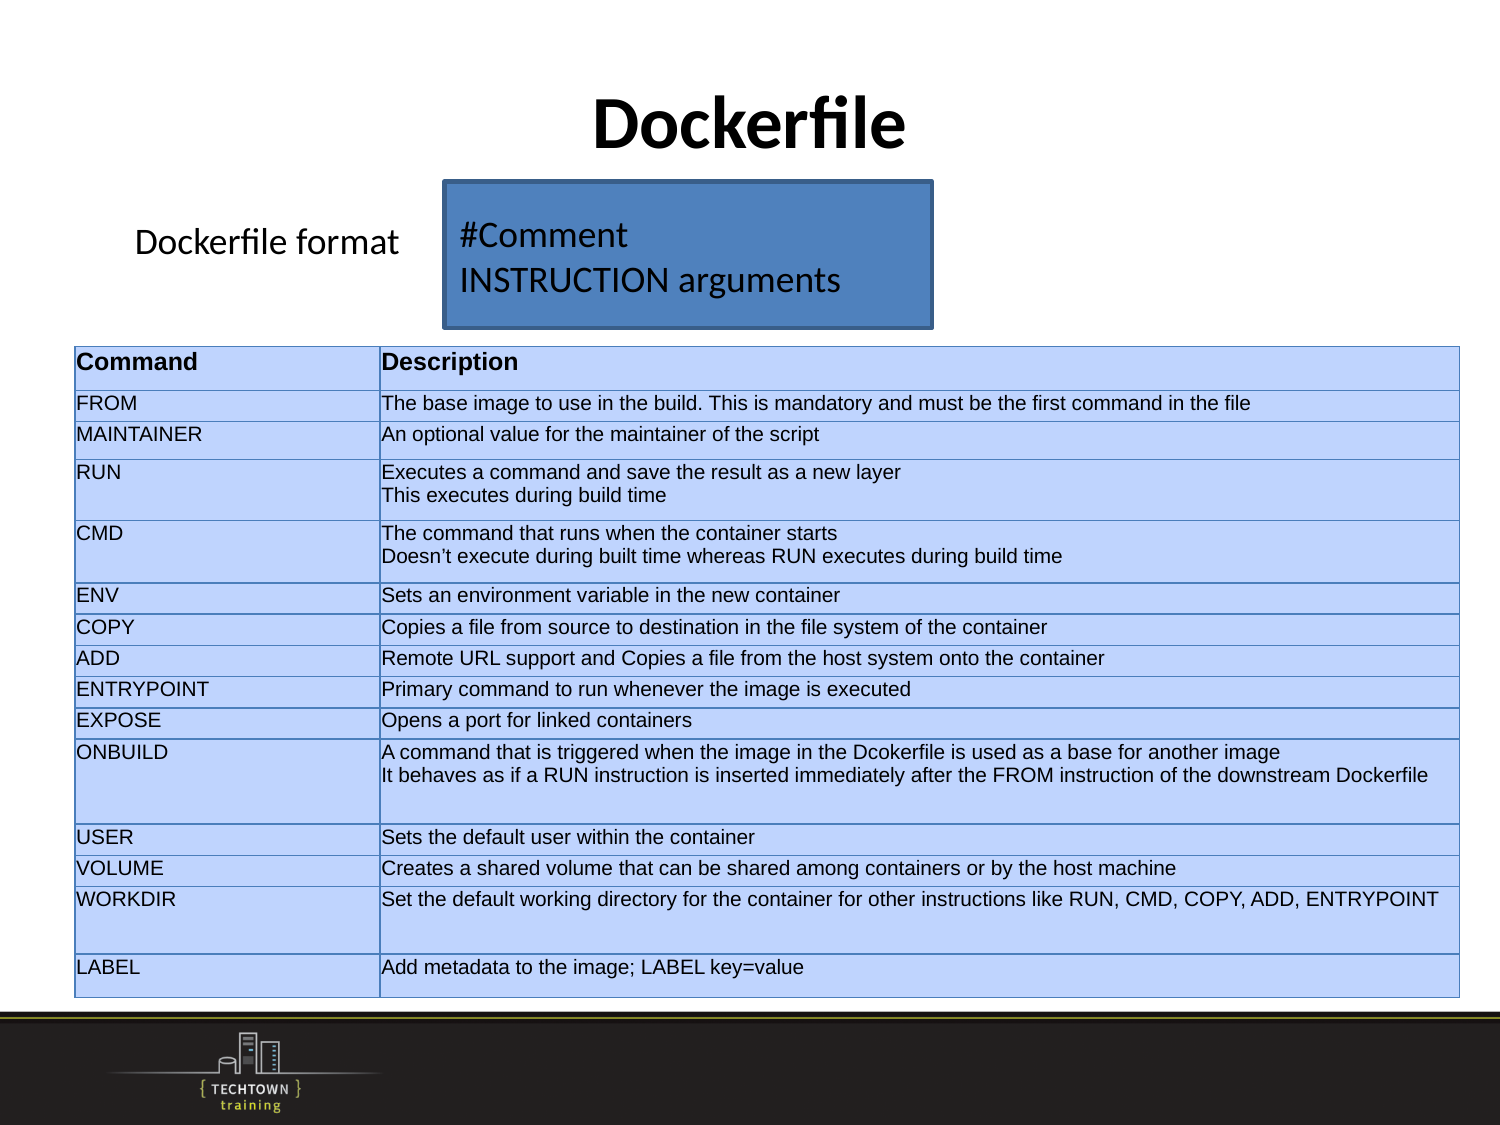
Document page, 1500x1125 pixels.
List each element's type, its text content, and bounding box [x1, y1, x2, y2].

text_box Dockerfile format [119, 209, 440, 297]
table_cell Primary command to run whenever the image is executed [381, 677, 1459, 707]
table_cell COPY [76, 615, 379, 645]
table_cell Creates a shared volume that can be shared among containers or by the host machine [381, 856, 1459, 886]
table_cell Sets the default user within the container [381, 825, 1459, 855]
table_cell An optional value for the maintainer of the script [381, 422, 1459, 459]
table_cell CMD [76, 521, 379, 582]
table_cell VOLUME [76, 856, 379, 886]
table_cell Opens a port for linked containers [381, 709, 1459, 738]
table_cell The command that runs when the container starts Doesn’t execute during built time whereas RUN executes during build time [381, 521, 1459, 582]
table_cell A command that is triggered when the image in the Dcokerfile is used as a base for another image It behaves as if a RUN instruction is inserted immediately after the FROM instruction of the downstream Dockerfile [381, 740, 1459, 823]
picture [0, 0, 1500, 1125]
table_cell WORKDIR [76, 887, 379, 953]
table_cell RUN [76, 460, 379, 520]
table_cell LABEL [76, 955, 379, 997]
table_cell ADD [76, 646, 379, 676]
table_header Command [76, 347, 379, 390]
table_header Description [381, 347, 1459, 390]
table_cell Set the default working directory for the container for other instructions like RUN, CMD, COPY, ADD, ENTRYPOINT [381, 887, 1459, 953]
table_cell Copies a file from source to destination in the file system of the container [381, 615, 1459, 645]
title Dockerfile [75, 24, 1425, 213]
table_cell Add metadata to the image; LABEL key=value [381, 955, 1459, 997]
table_cell ONBUILD [76, 740, 379, 823]
table_cell The base image to use in the build. This is mandatory and must be the first command in the file [381, 391, 1459, 421]
table_cell FROM [76, 391, 379, 421]
text_box #Comment INSTRUCTION arguments [444, 213, 933, 328]
table_cell ENTRYPOINT [76, 677, 379, 707]
table_cell USER [76, 825, 379, 855]
table_cell Remote URL support and Copies a file from the host system onto the container [381, 646, 1459, 676]
table_cell ENV [76, 584, 379, 613]
table_cell Executes a command and save the result as a new layer This executes during build time [381, 460, 1459, 520]
table_cell EXPOSE [76, 709, 379, 738]
table_cell Sets an environment variable in the new container [381, 584, 1459, 613]
table_cell MAINTAINER [76, 422, 379, 459]
